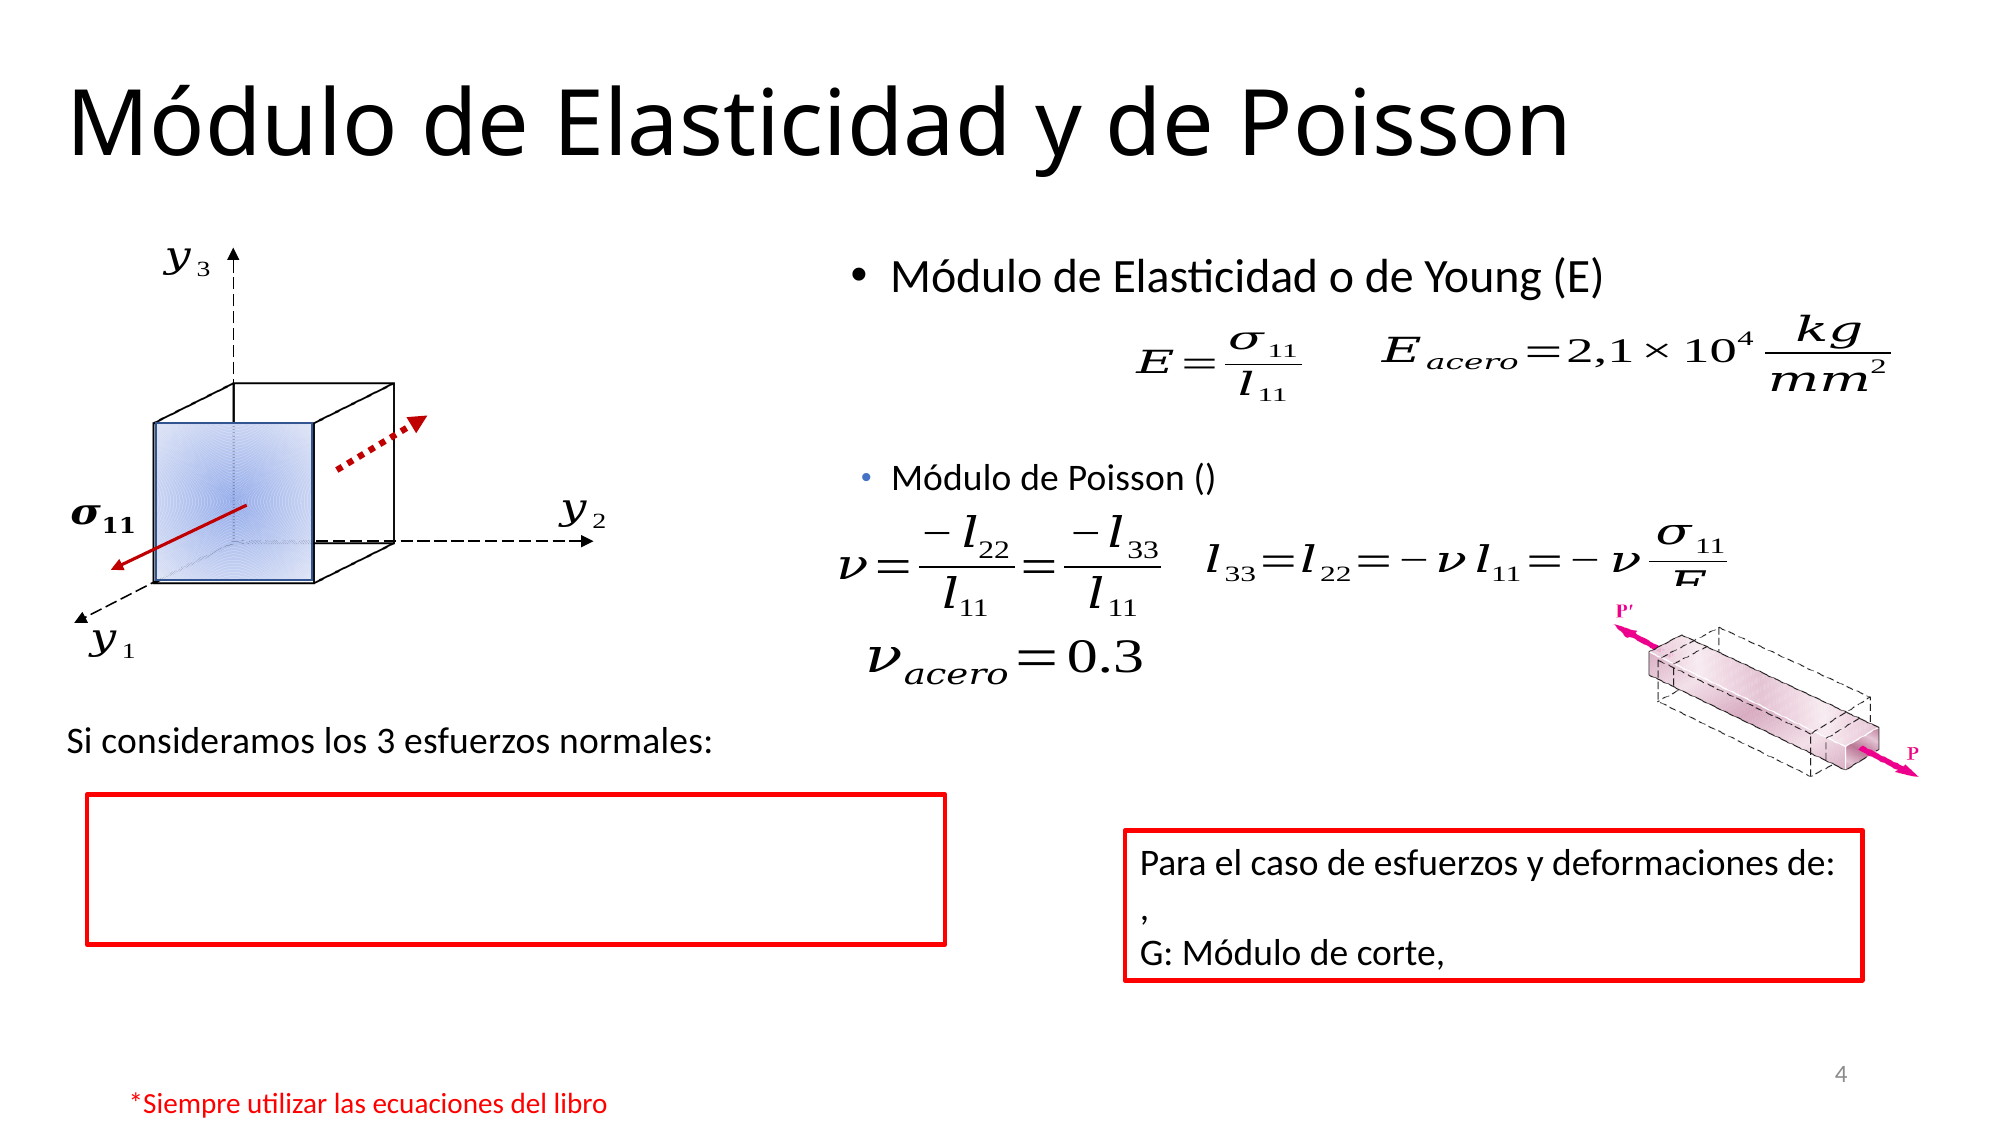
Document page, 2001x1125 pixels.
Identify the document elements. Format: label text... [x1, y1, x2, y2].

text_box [110, 505, 247, 570]
title Módulo de Elasticidad y de Poisson [51, 54, 1744, 198]
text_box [336, 415, 428, 470]
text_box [74, 539, 237, 623]
text_box Si consideramos los 3 esfuerzos normales: [51, 711, 853, 780]
list Módulo de Elasticidad o de Young (E) [835, 243, 1637, 312]
slide_number 4 [1412, 1042, 1863, 1103]
picture [1606, 586, 1936, 795]
text_box *Siempre utilizar las ecuaciones del libro [113, 1076, 623, 1125]
picture [140, 363, 407, 603]
